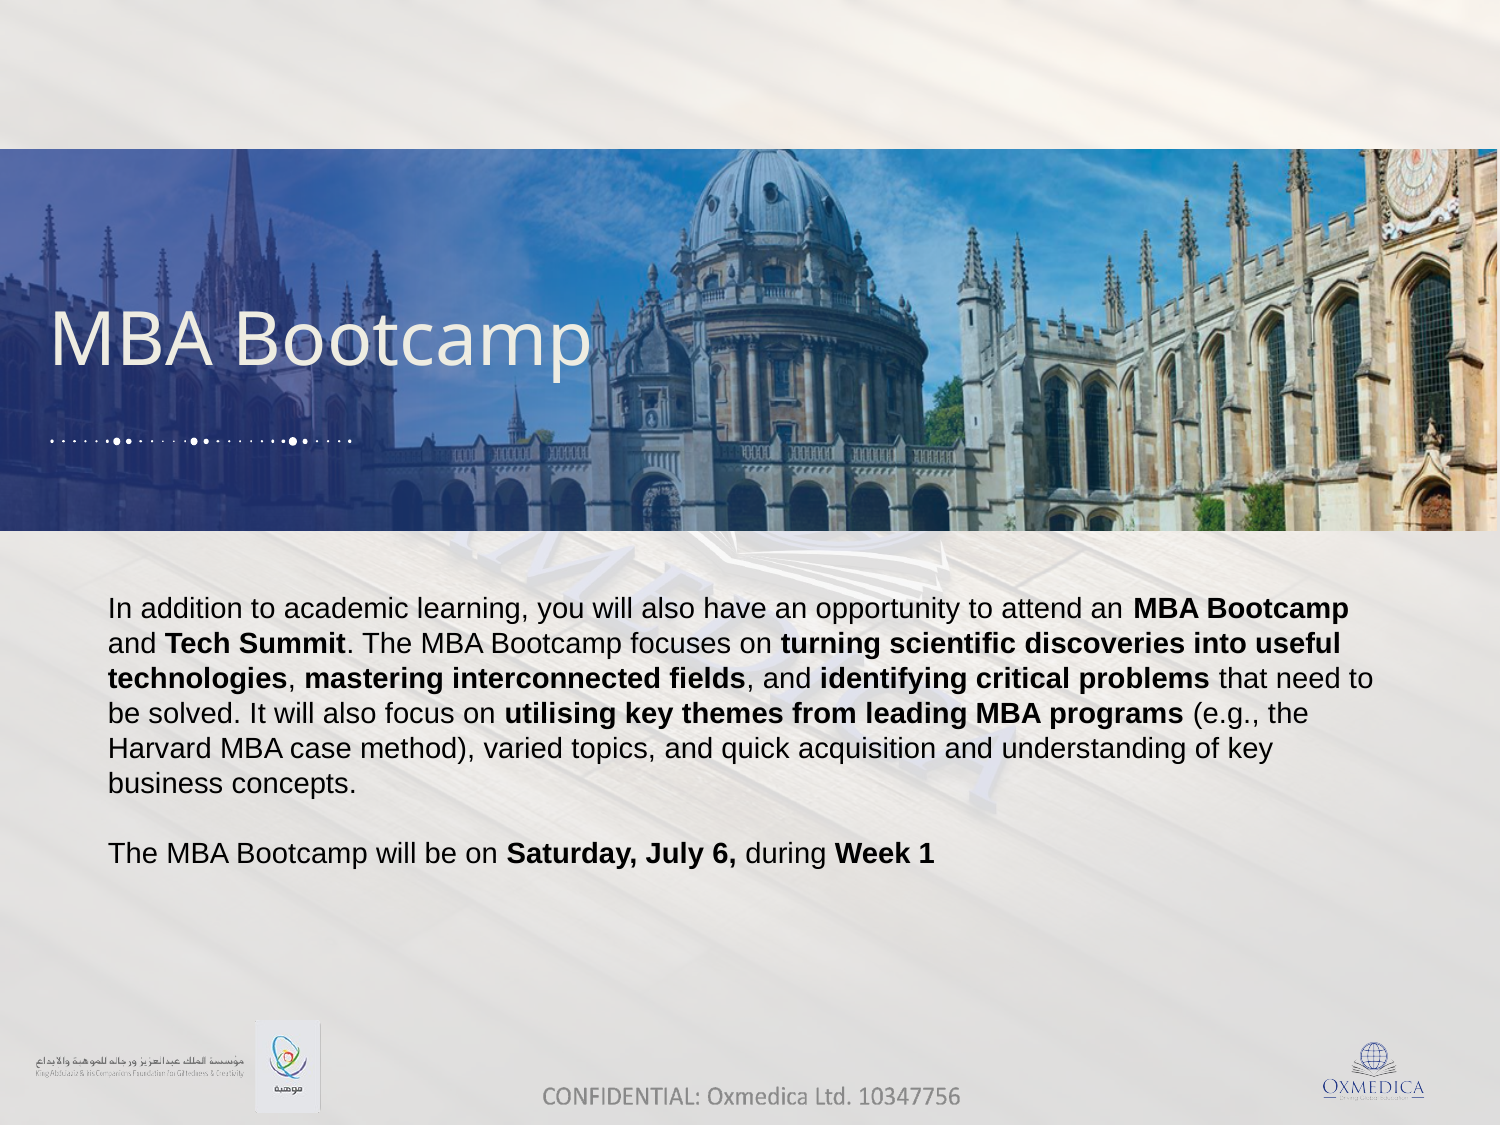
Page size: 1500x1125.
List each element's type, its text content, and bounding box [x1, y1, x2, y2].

text_box In addition to academic learning, you will also have an opportunity to attend an MBA Bootcamp and Tech Summit. The MBA Bootcamp focuses on turning scientific discoveries into useful technologies, mastering interconnected fields, and identifying critical problems that need to be solved. It will also focus on utilising key themes from leading MBA programs (e.g., the Harvard MBA case method), varied topics, and quick acquisition and understanding of key business concepts. The MBA Bootcamp will be on Saturday, July 6, during Week 1 [93, 688, 1407, 912]
picture [1323, 1042, 1425, 1101]
picture [0, 0, 1500, 679]
picture [21, 1019, 321, 1113]
picture [512, 1066, 988, 1125]
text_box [196, 290, 206, 593]
